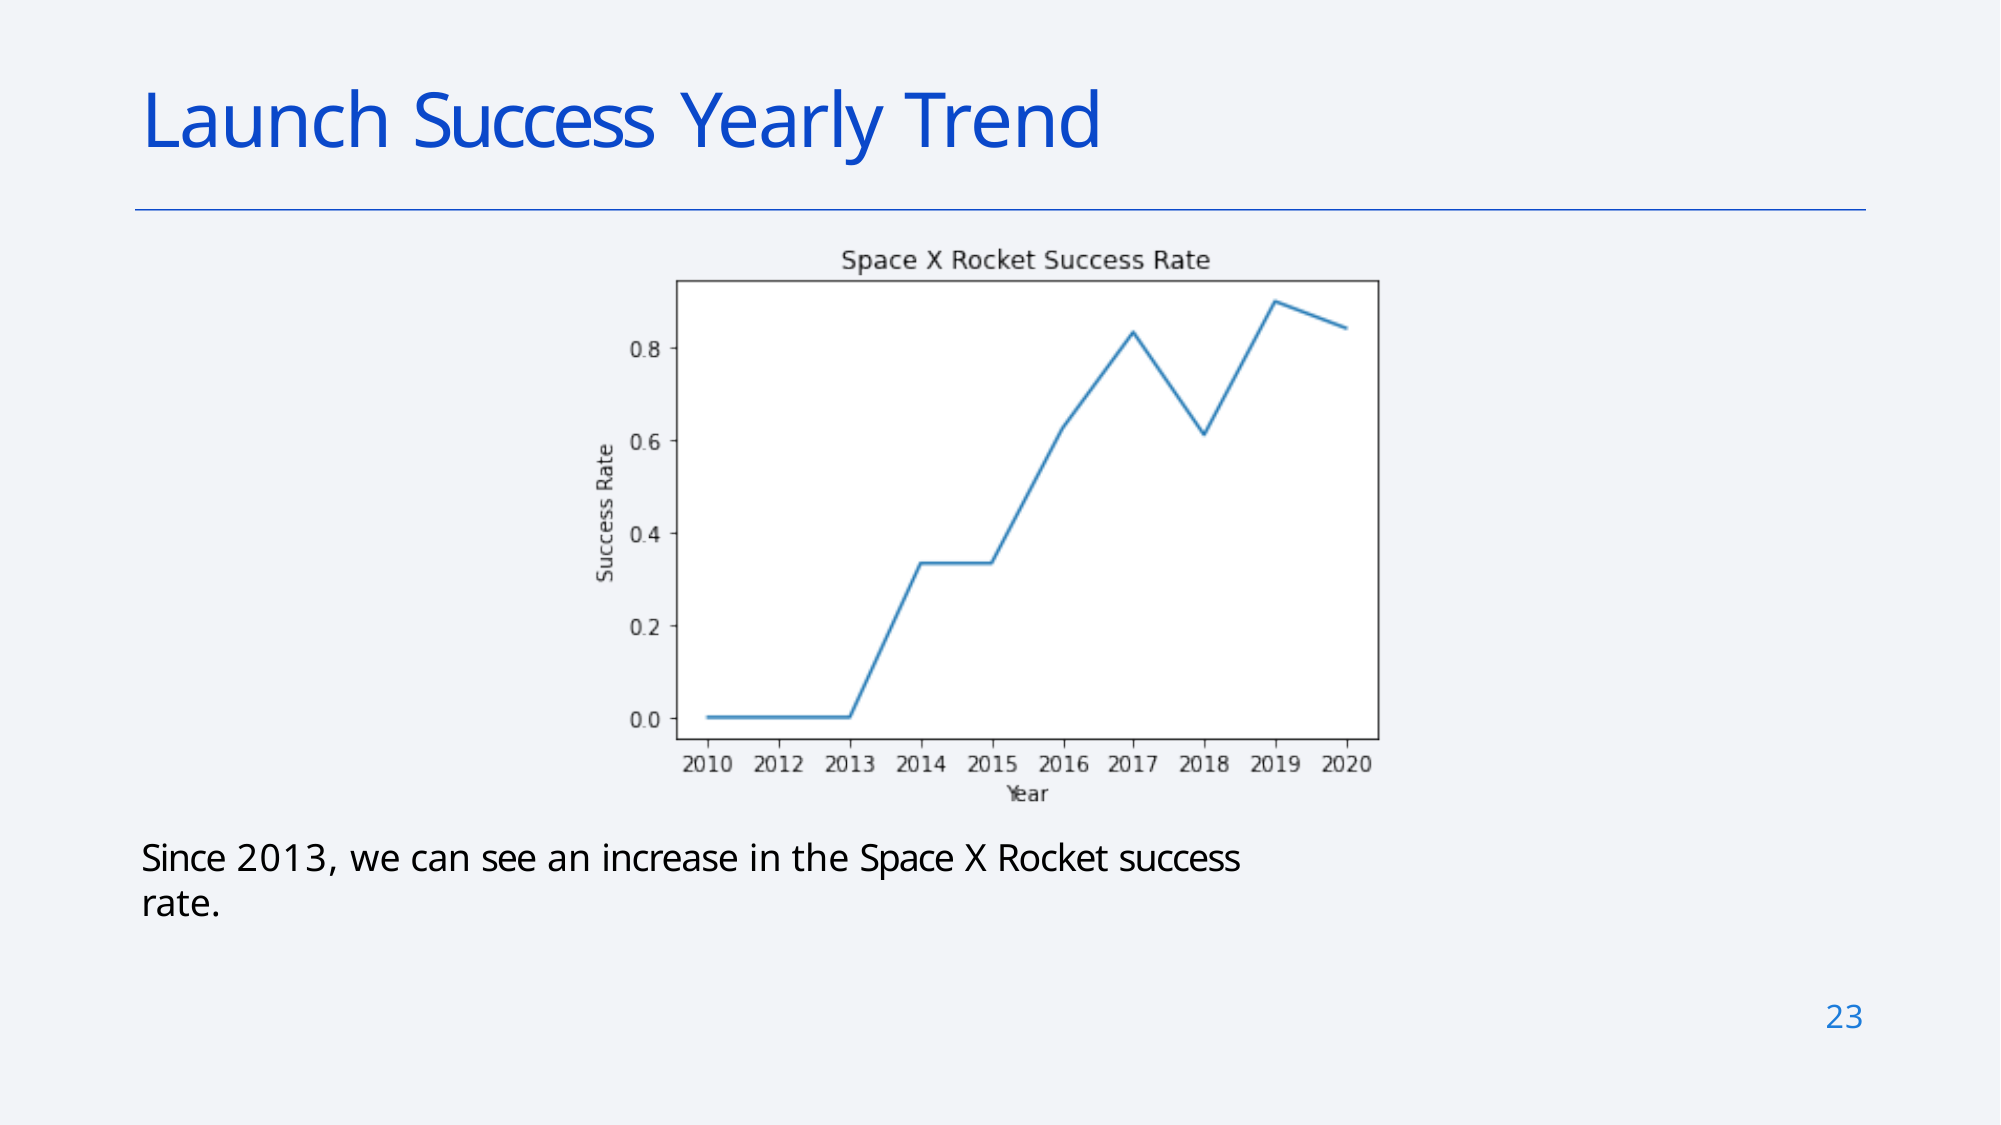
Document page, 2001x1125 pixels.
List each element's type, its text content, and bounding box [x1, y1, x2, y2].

picture [0, 0, 2000, 1125]
slide_number 23 [1819, 1002, 1875, 1125]
title Launch Success Yearly Trend [139, 68, 1831, 260]
text_box Since 2013, we can see an increase in the Space X Rocket success rate. [139, 832, 1291, 925]
